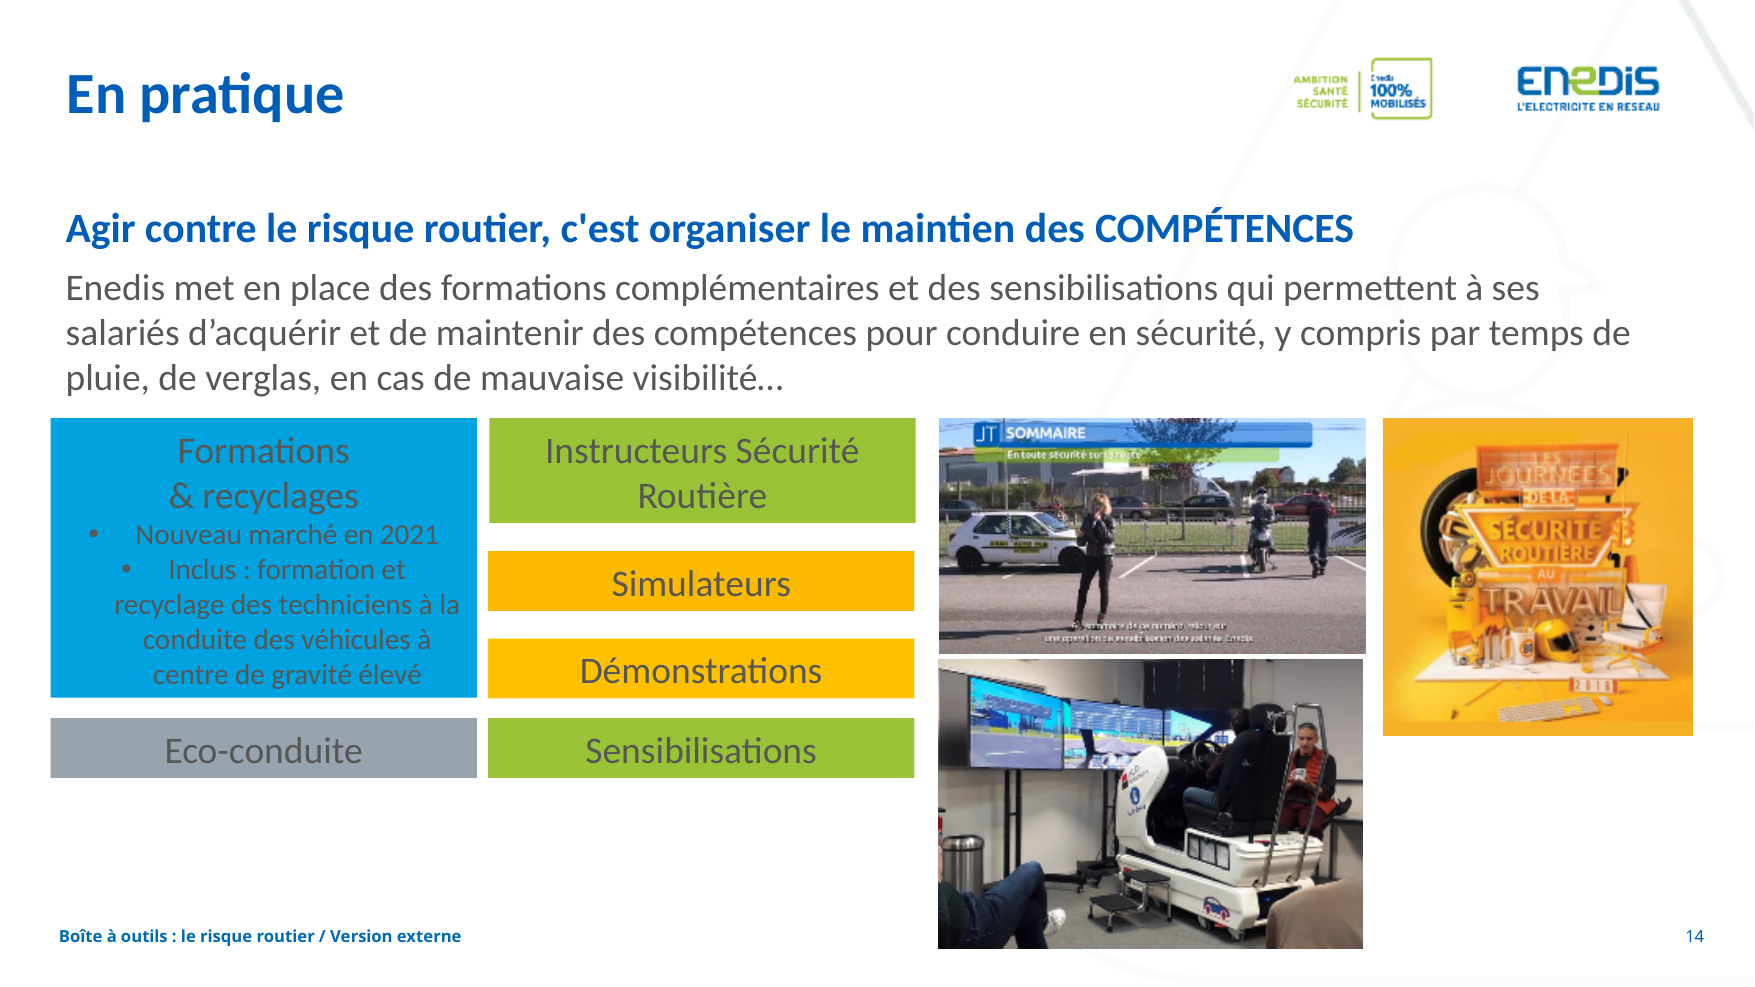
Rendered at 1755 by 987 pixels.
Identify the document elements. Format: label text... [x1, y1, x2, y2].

text_box Sensibilisations [488, 718, 915, 778]
text_box Eco-conduite [50, 718, 477, 778]
text_box Simulateurs [488, 551, 915, 611]
text_box Instructeurs Sécurité Routière [489, 418, 916, 523]
text_box Démonstrations [488, 638, 915, 699]
text_box Agir contre le risque routier, c'est organiser le maintien des compétences Enedis met en place des formations complémentaires et des sensibilisations qui permettent à ses salariés d’acquérir et de maintenir des compétences pour conduire en sécurité, y compris par temps de pluie, de verglas, en cas de mauvaise visibilité… [50, 193, 1665, 406]
picture [1, 0, 1754, 986]
text_box Formations & recyclages Nouveau marché en 2021 Inclus : formation et recyclage des techniciens à la conduite des véhicules à centre de gravité élevé [50, 418, 477, 698]
text_box En pratique [52, 55, 1015, 119]
